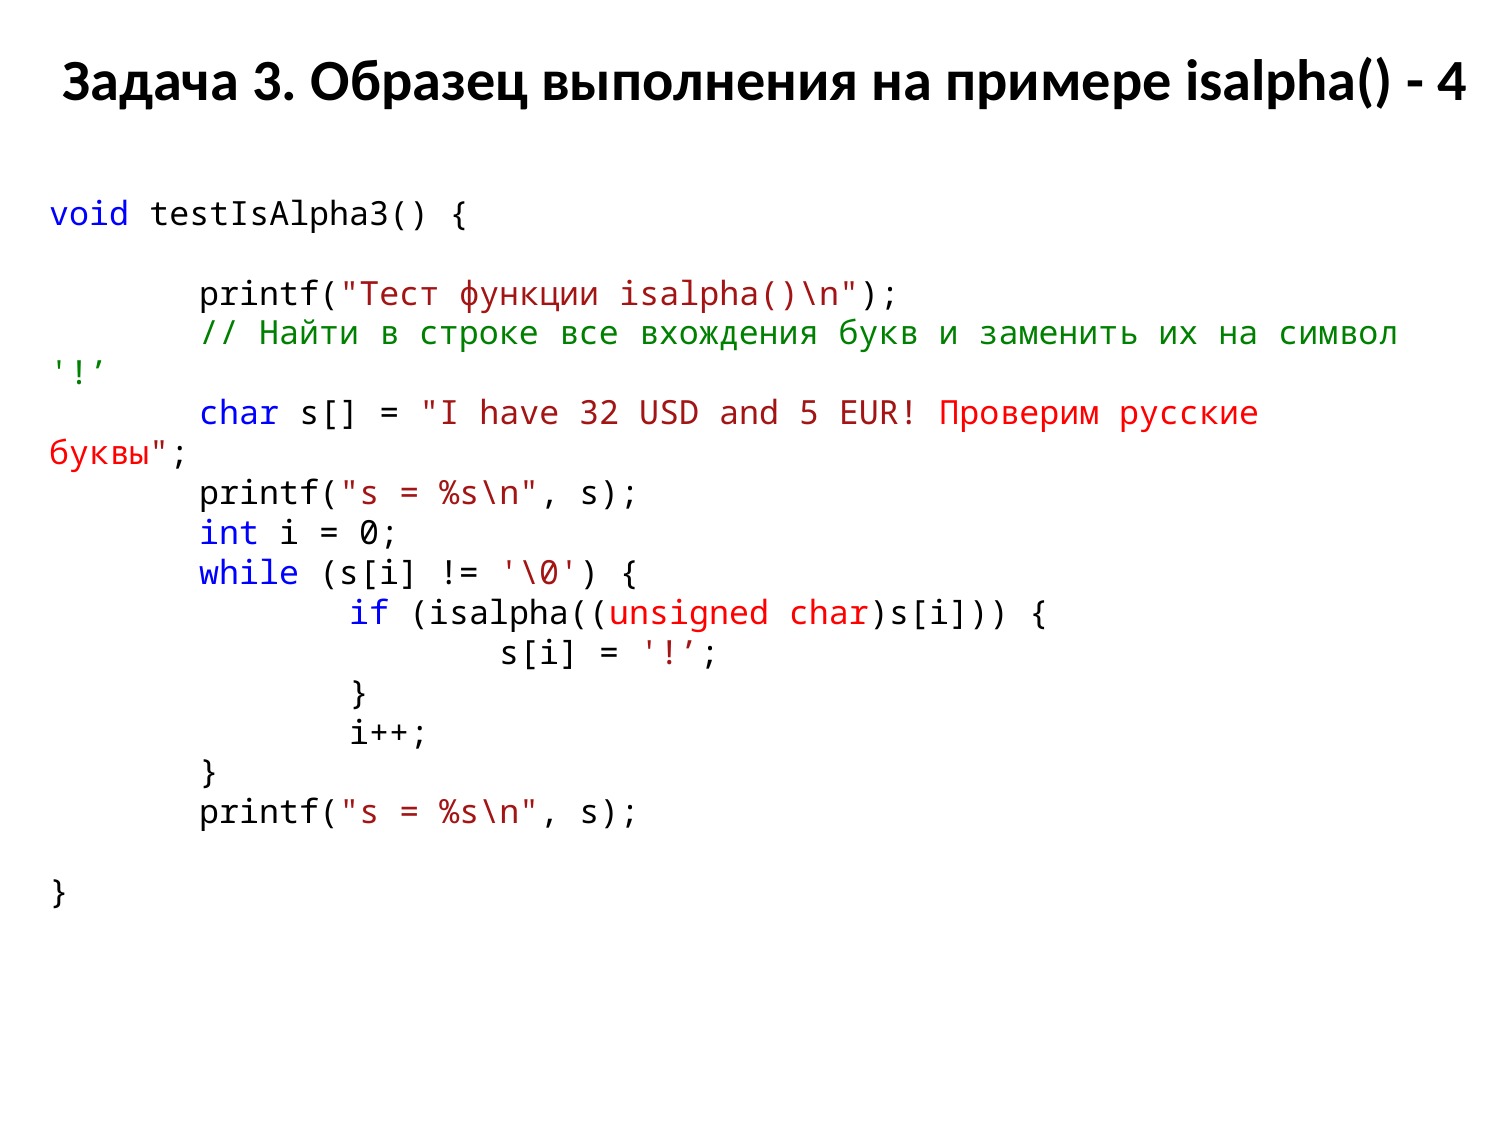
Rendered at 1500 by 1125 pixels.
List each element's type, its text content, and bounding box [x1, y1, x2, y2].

text_box void testIsAlpha3() { printf("Тест функции isalpha()\n"); // Найти в строке все вхождения букв и заменить их на символ '!’ char s[] = "I have 32 USD and 5 EUR! Проверим русские буквы"; printf("s = %s\n", s); int i = 0; while (s[i] != '\0') { if (isalpha((unsigned char)s[i])) { s[i] = '!’; } i++; } printf("s = %s\n", s); } [34, 184, 1429, 918]
title Задача 3. Образец выполнения на примере isalpha() - 4 [29, 19, 1500, 135]
